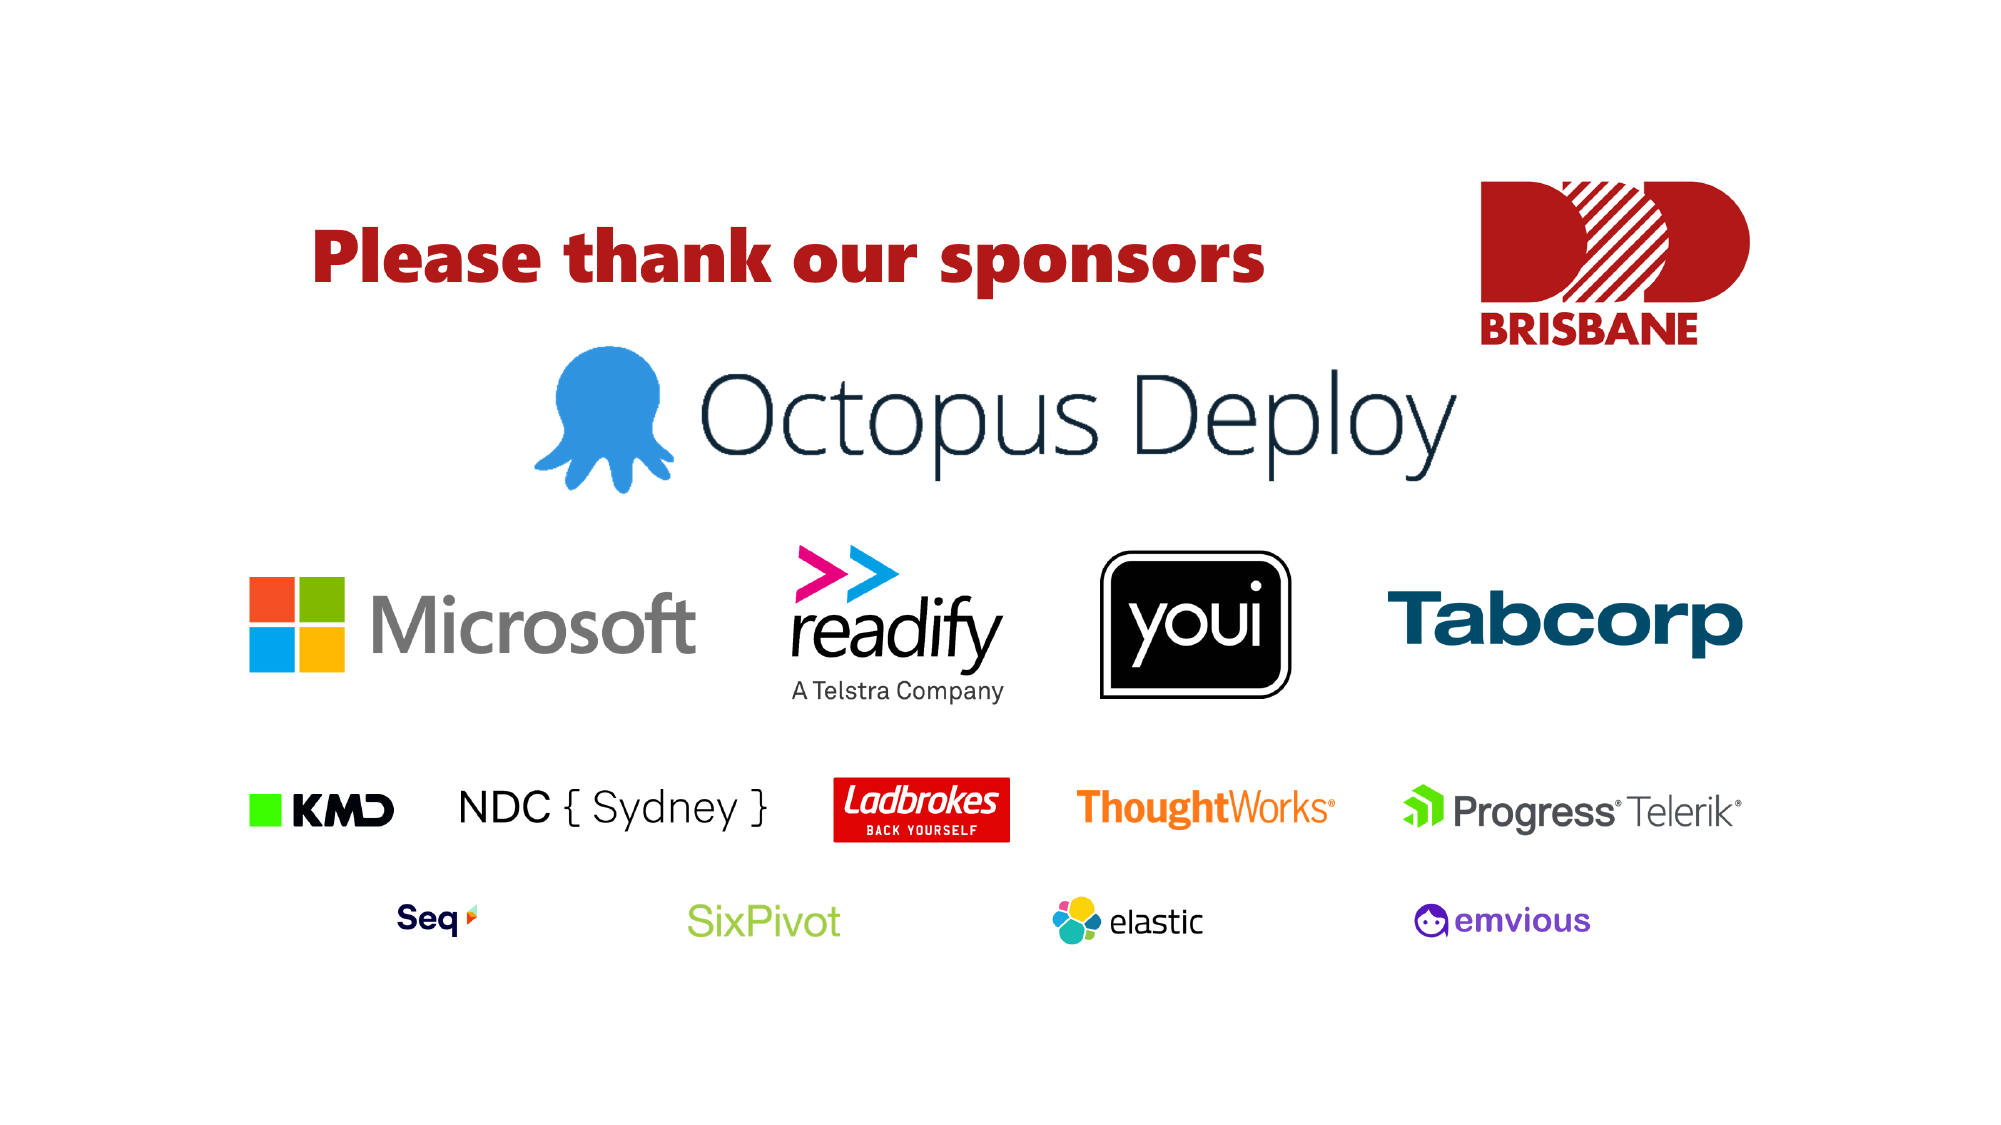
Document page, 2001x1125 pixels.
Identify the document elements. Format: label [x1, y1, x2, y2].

picture [229, 169, 1771, 956]
